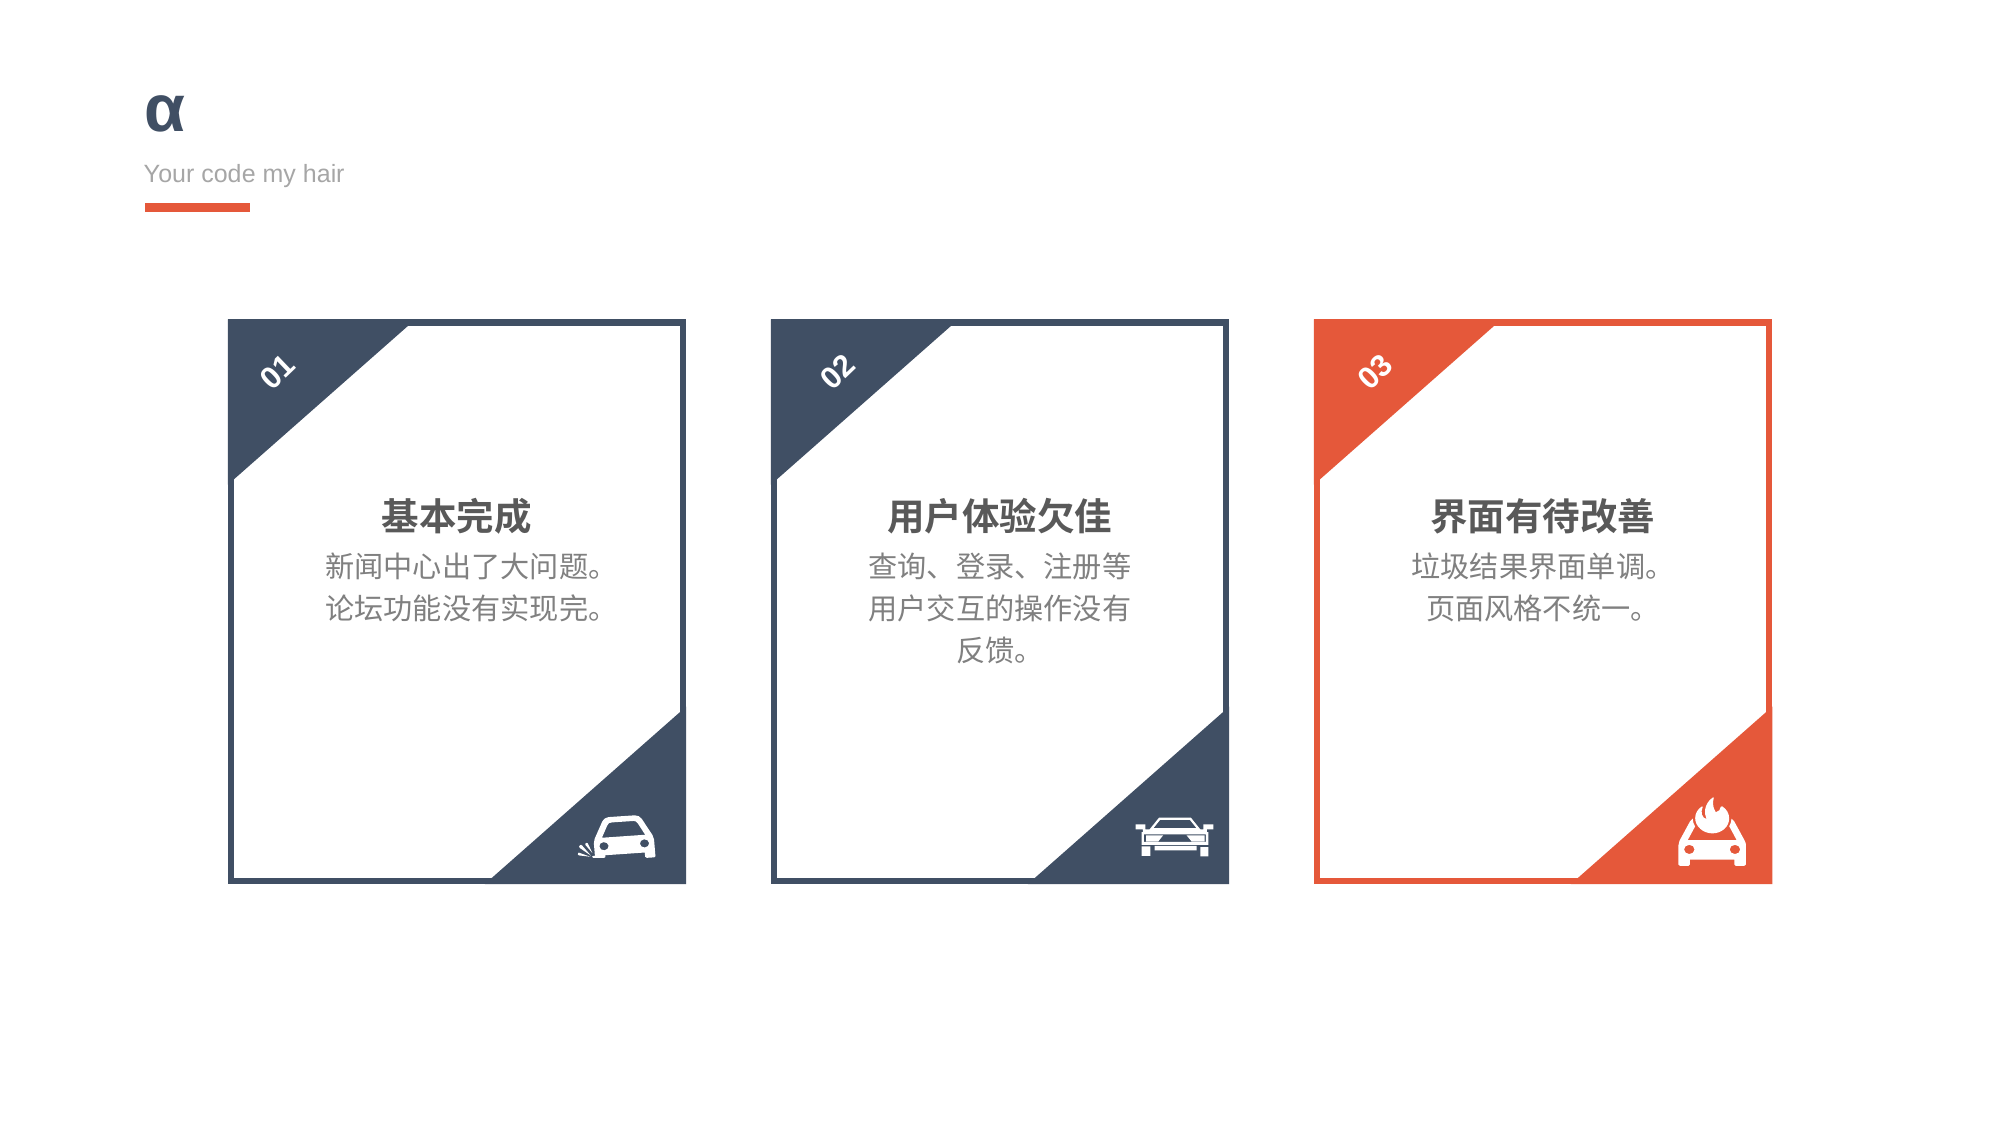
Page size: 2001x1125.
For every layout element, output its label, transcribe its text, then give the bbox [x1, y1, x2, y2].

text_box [1316, 322, 1770, 881]
text_box α [129, 57, 201, 150]
text_box Your code my hair [129, 150, 923, 196]
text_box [230, 322, 684, 881]
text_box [773, 322, 1227, 881]
